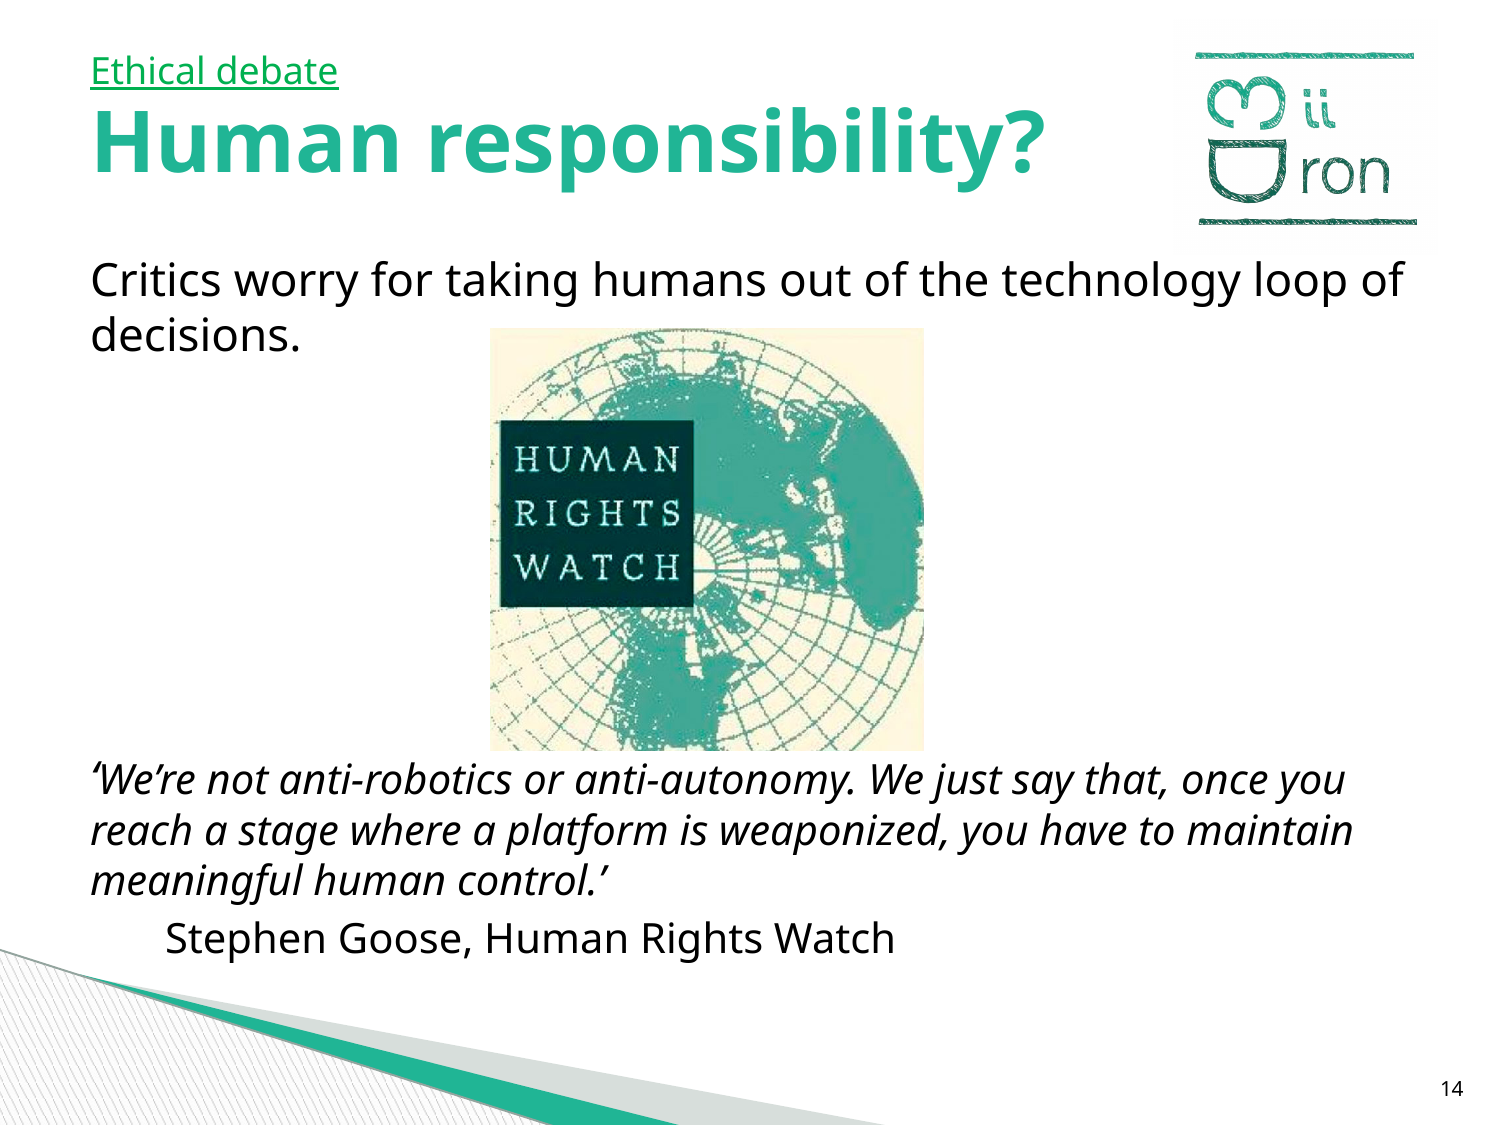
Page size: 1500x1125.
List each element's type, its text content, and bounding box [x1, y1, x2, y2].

text_box Ethical debate [0, 21, 736, 118]
picture [1173, 19, 1438, 255]
slide_number ‹#› [1418, 1051, 1479, 1112]
list Critics worry for taking humans out of the technology loop of decisions. ‘We’re not anti-robotics or anti-autonomy. We just say that, once you reach a stage where a platform is weaponized, you have to maintain meaningful human control.’ Stephen Goose, Human Rights Watch [75, 243, 1425, 1077]
picture [489, 328, 925, 751]
title Human responsibility? [75, 45, 1152, 233]
